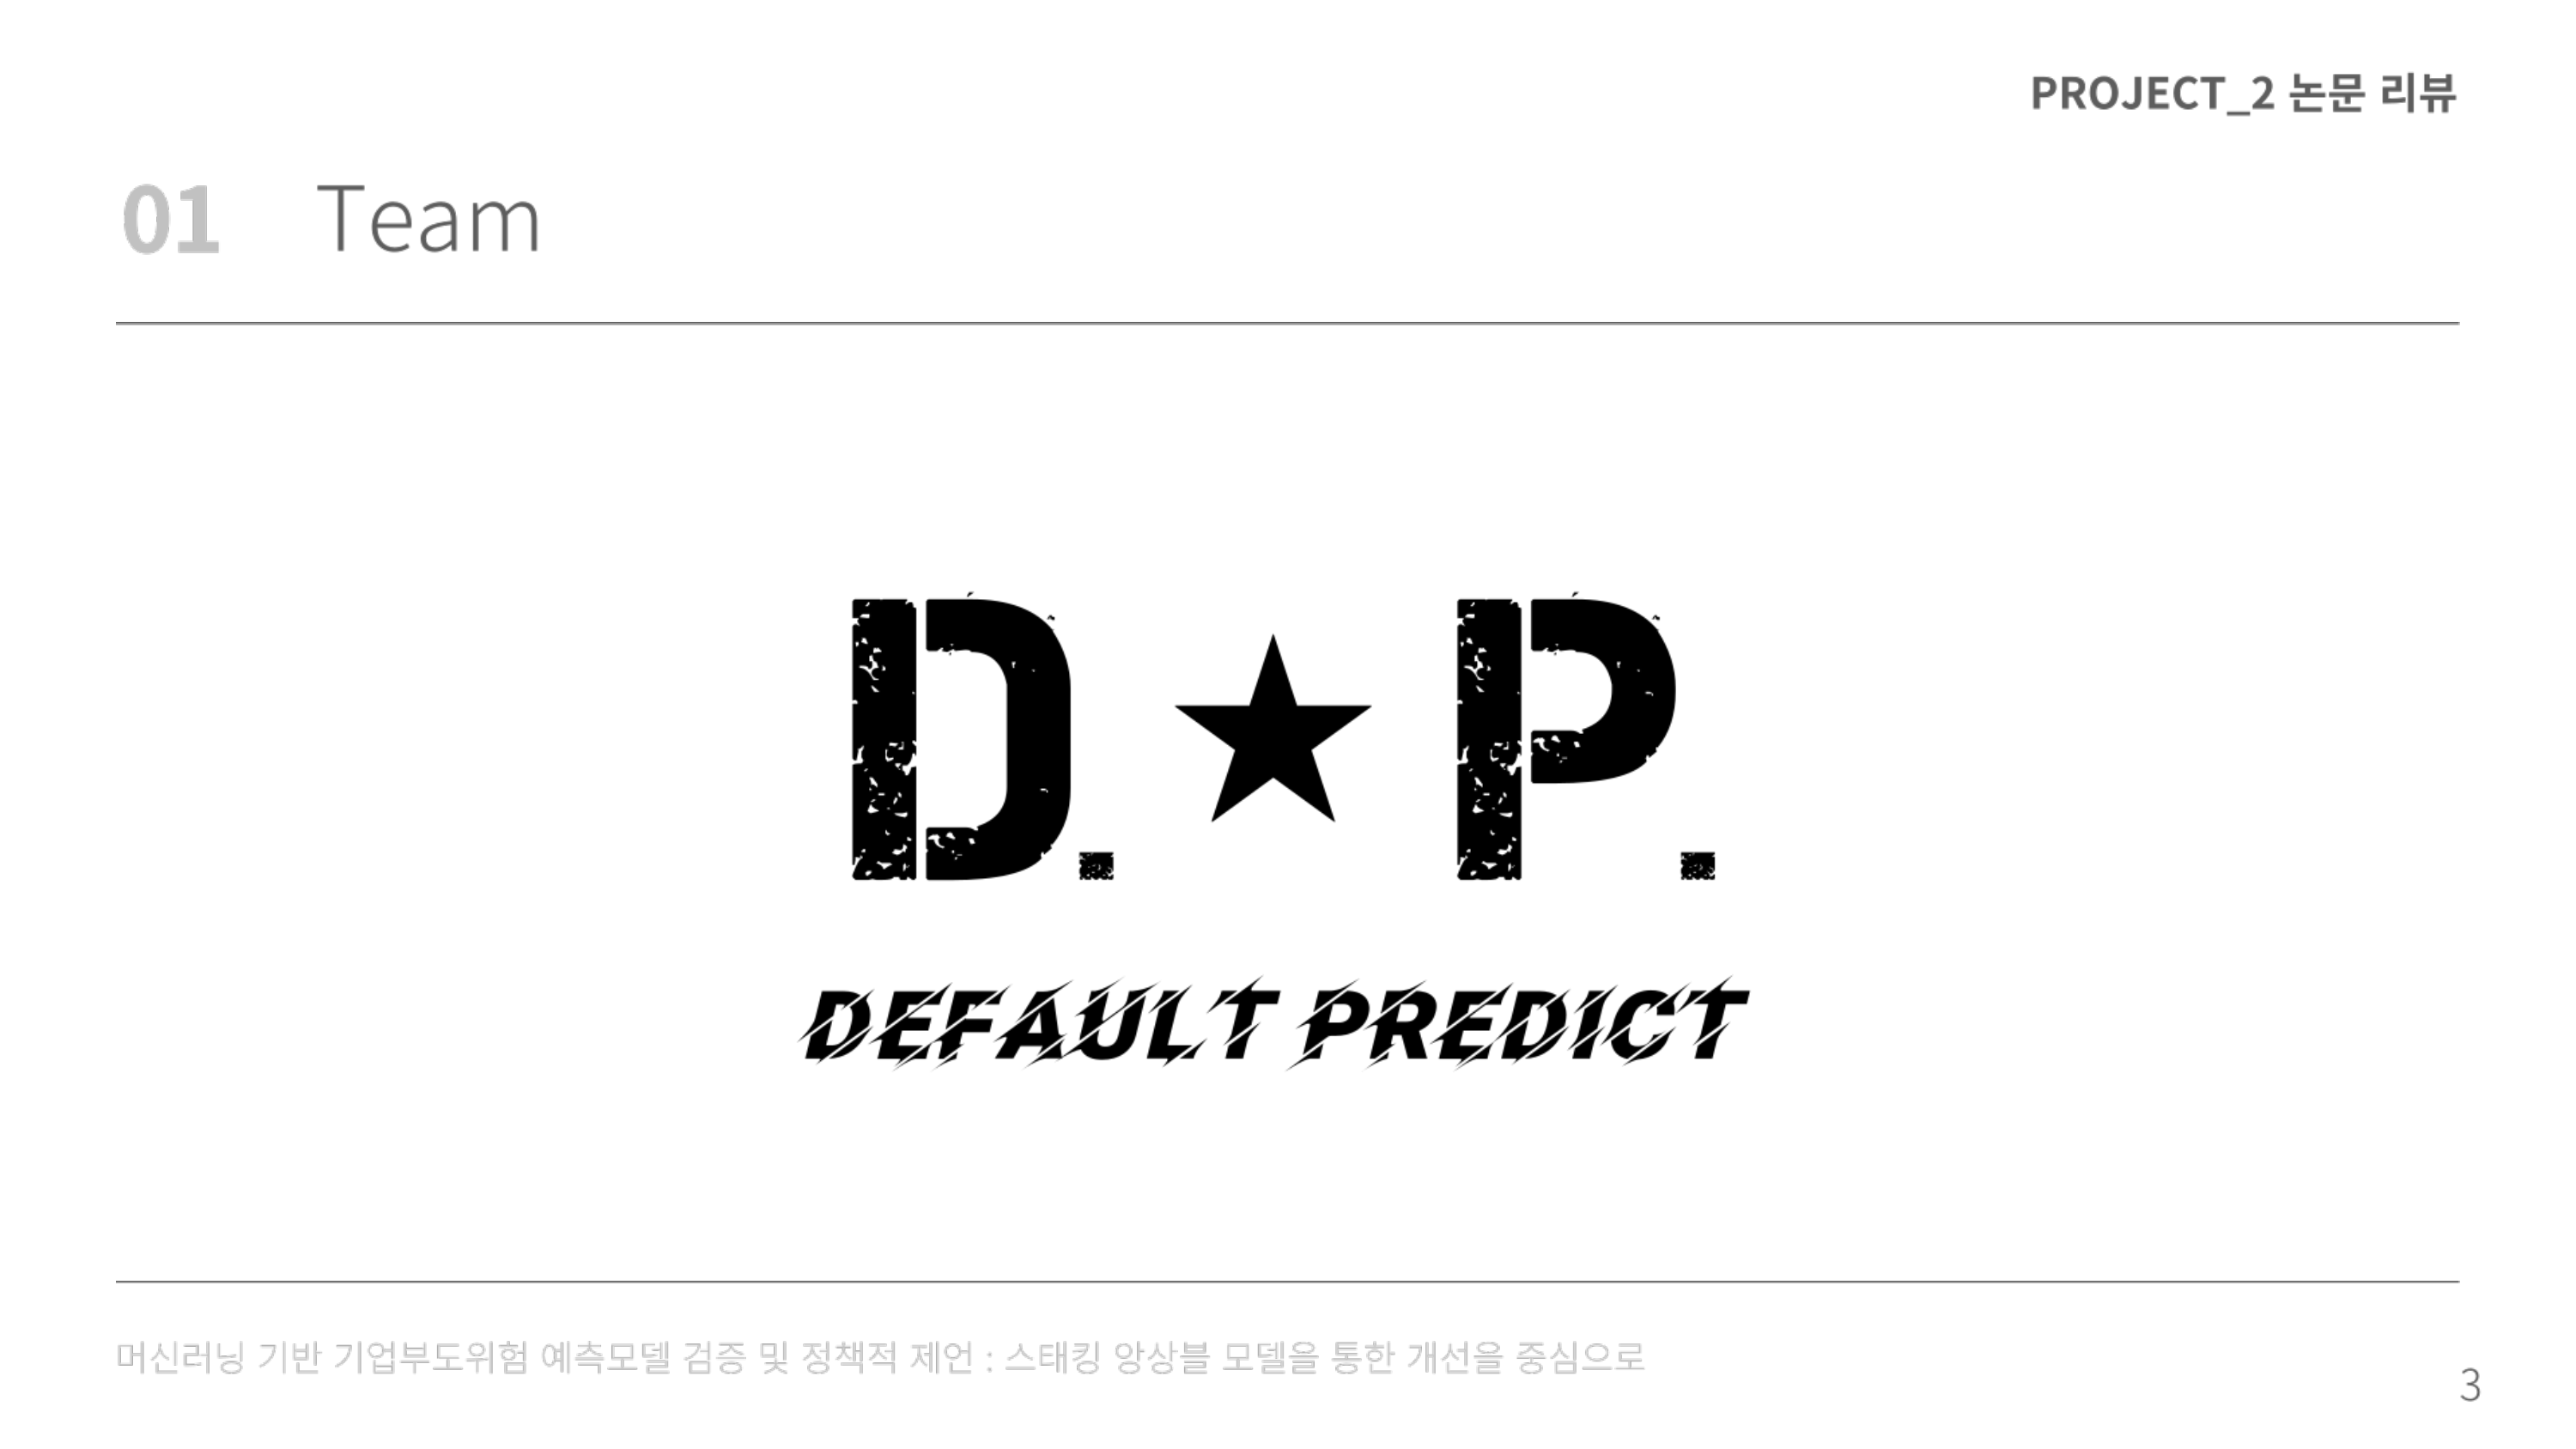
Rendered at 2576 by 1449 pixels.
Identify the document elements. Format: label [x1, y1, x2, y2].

picture [1449, 46, 2576, 167]
text_box [620, 322, 2460, 325]
picture [102, 1283, 2327, 1419]
picture [90, 92, 2327, 1280]
text_box [598, 462, 1978, 1105]
text_box [116, 1280, 2460, 1283]
picture [2445, 1340, 2522, 1449]
